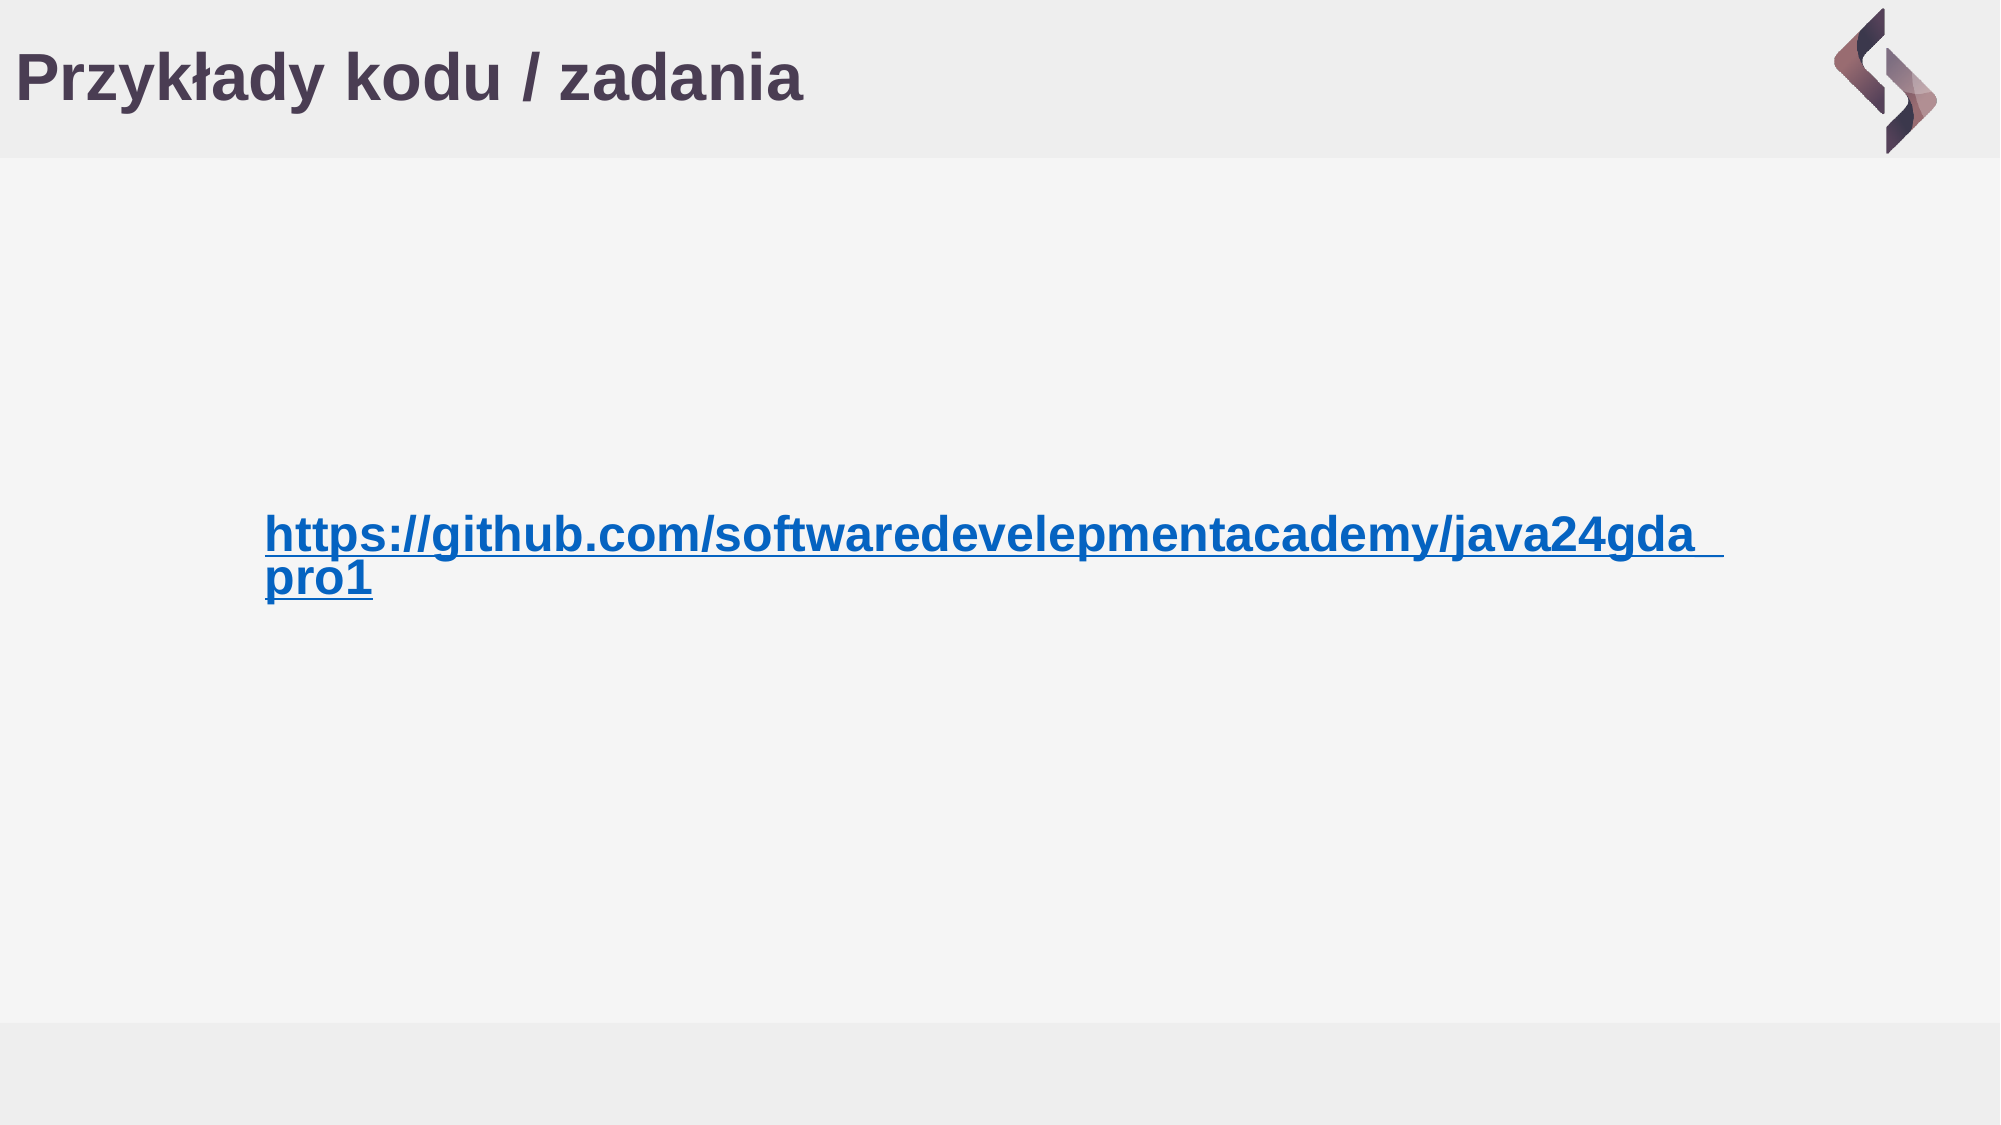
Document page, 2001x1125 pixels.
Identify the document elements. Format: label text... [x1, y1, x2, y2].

title https://github.com/softwaredevelepmentacademy/java24gda_pro1 [249, 495, 1750, 630]
title Przykłady kodu / zadania [0, 0, 1788, 158]
picture [1787, 0, 2001, 166]
